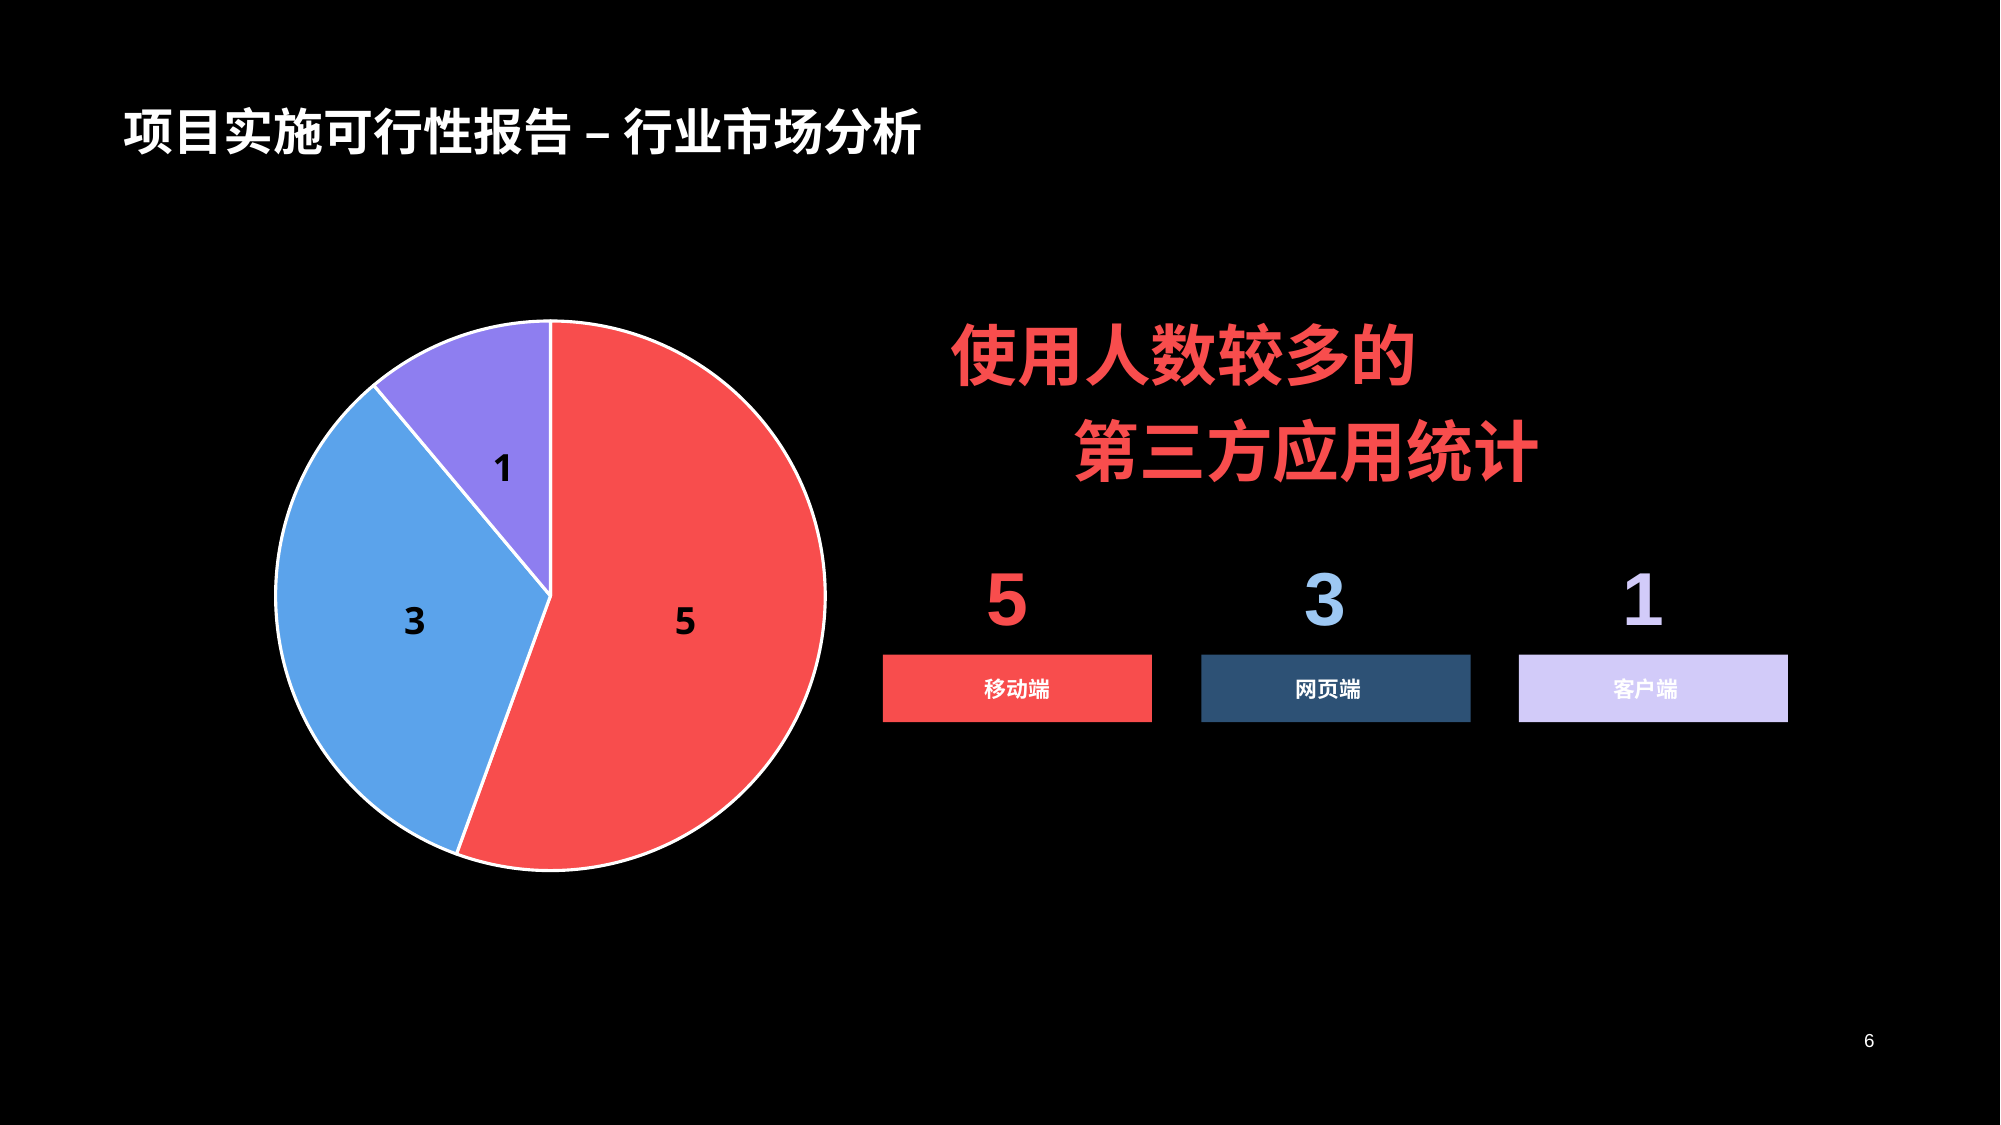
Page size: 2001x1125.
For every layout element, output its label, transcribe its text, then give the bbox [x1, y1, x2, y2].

slide_number 6 [1471, 1022, 1890, 1057]
title 项目实施可行性报告 – 行业市场分析 [108, 0, 1890, 169]
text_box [212, 309, 1788, 883]
